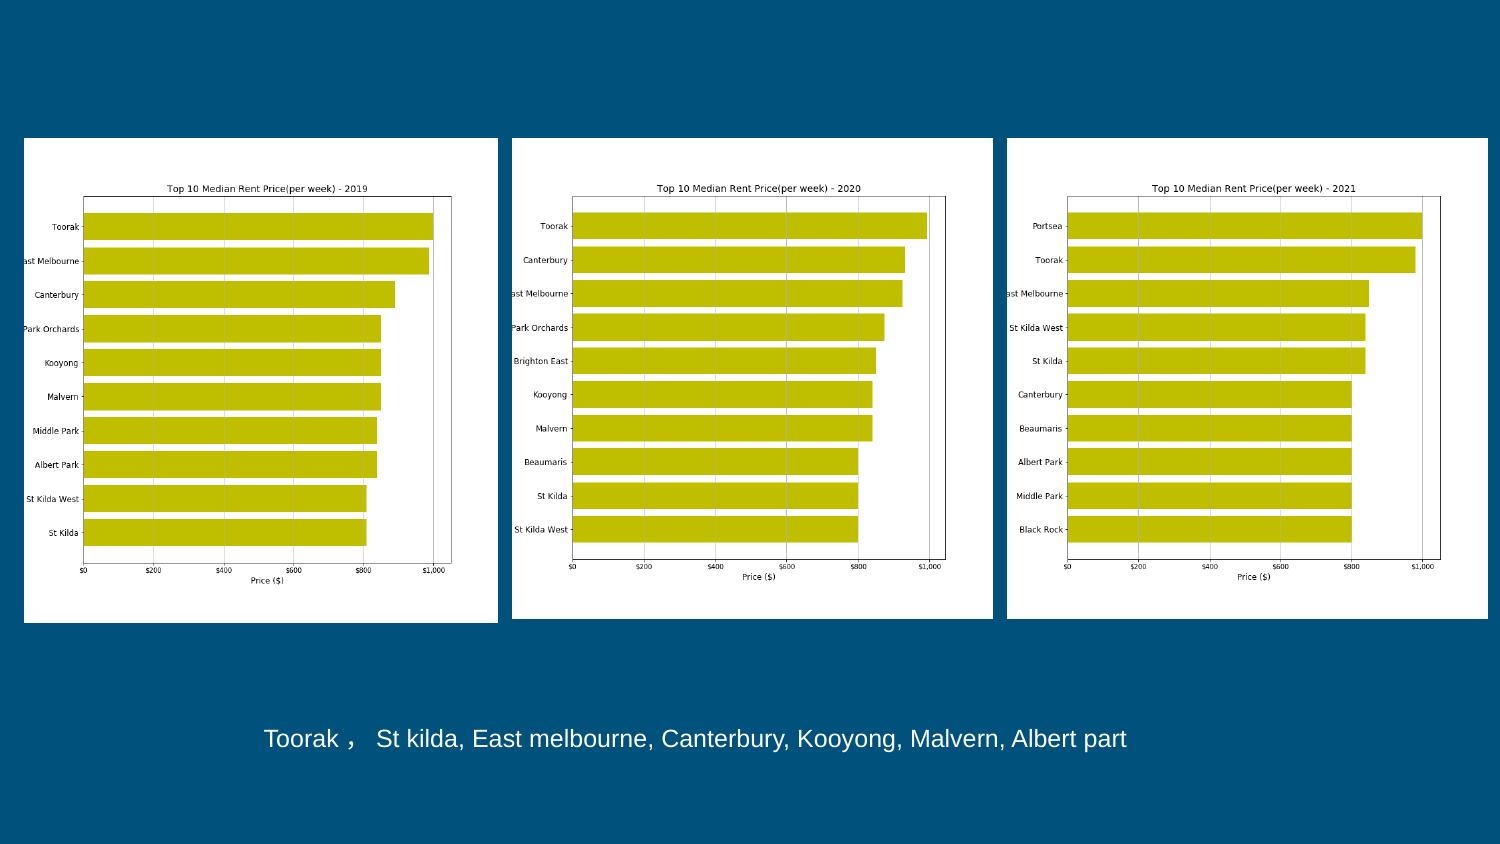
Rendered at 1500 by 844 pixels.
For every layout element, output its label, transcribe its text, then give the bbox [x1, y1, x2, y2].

picture [25, 139, 497, 622]
picture [1008, 139, 1487, 618]
picture [513, 139, 992, 618]
text_box Toorak，St kilda, East melbourne, Canterbury, Kooyong, Malvern, Albert part [248, 707, 1180, 768]
